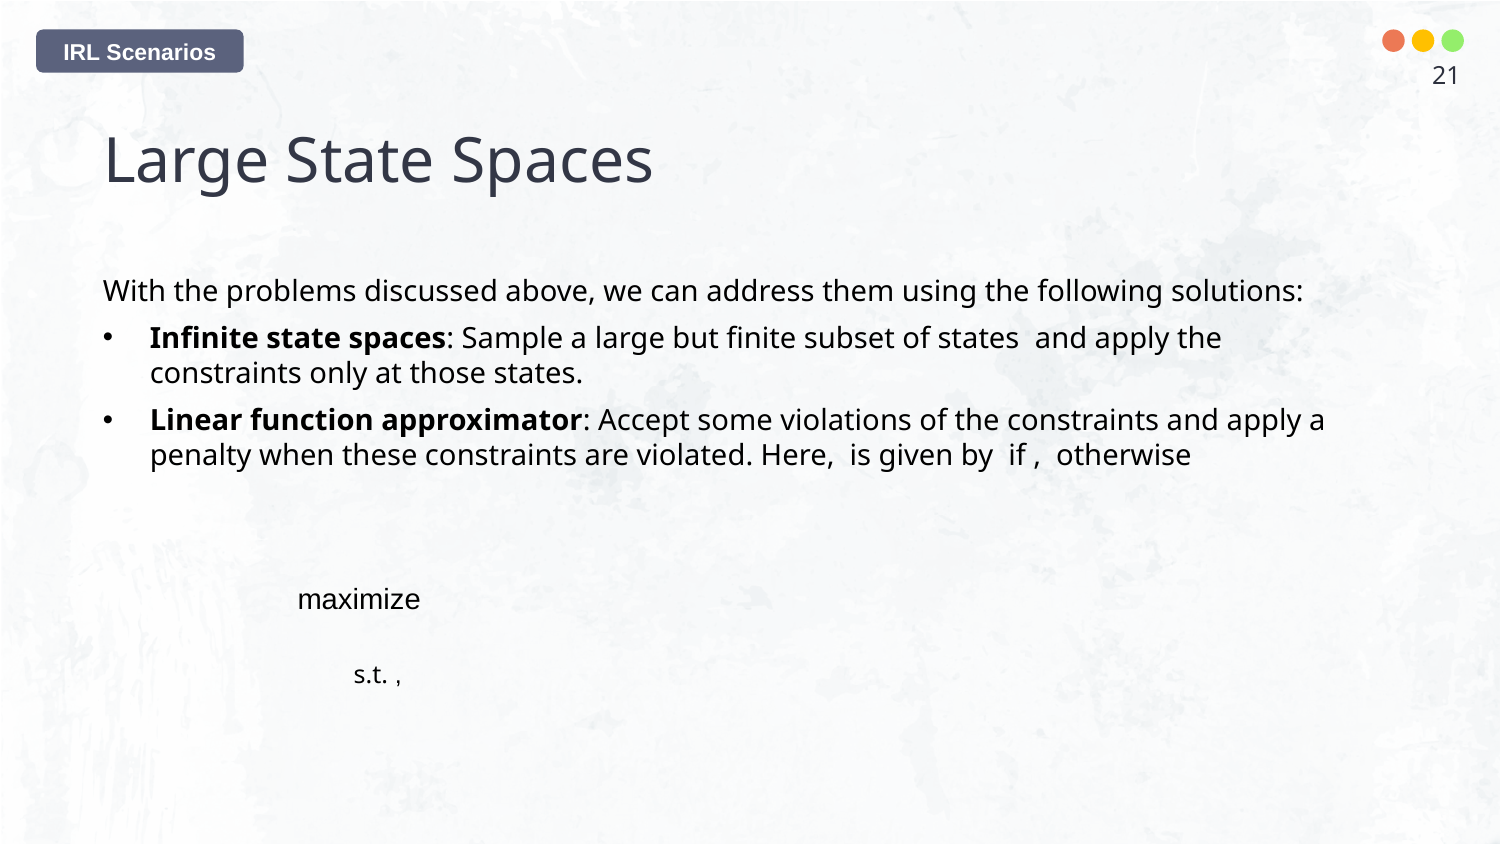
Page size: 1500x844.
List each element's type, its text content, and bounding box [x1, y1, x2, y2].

text_box [1411, 29, 1435, 51]
picture [2, 2, 1500, 844]
title Large State Spaces [88, 93, 1354, 210]
text_box [1382, 29, 1405, 51]
text_box 21 [1025, 51, 1476, 112]
text_box [1441, 29, 1464, 51]
text_box IRL Scenarios [33, 27, 246, 75]
